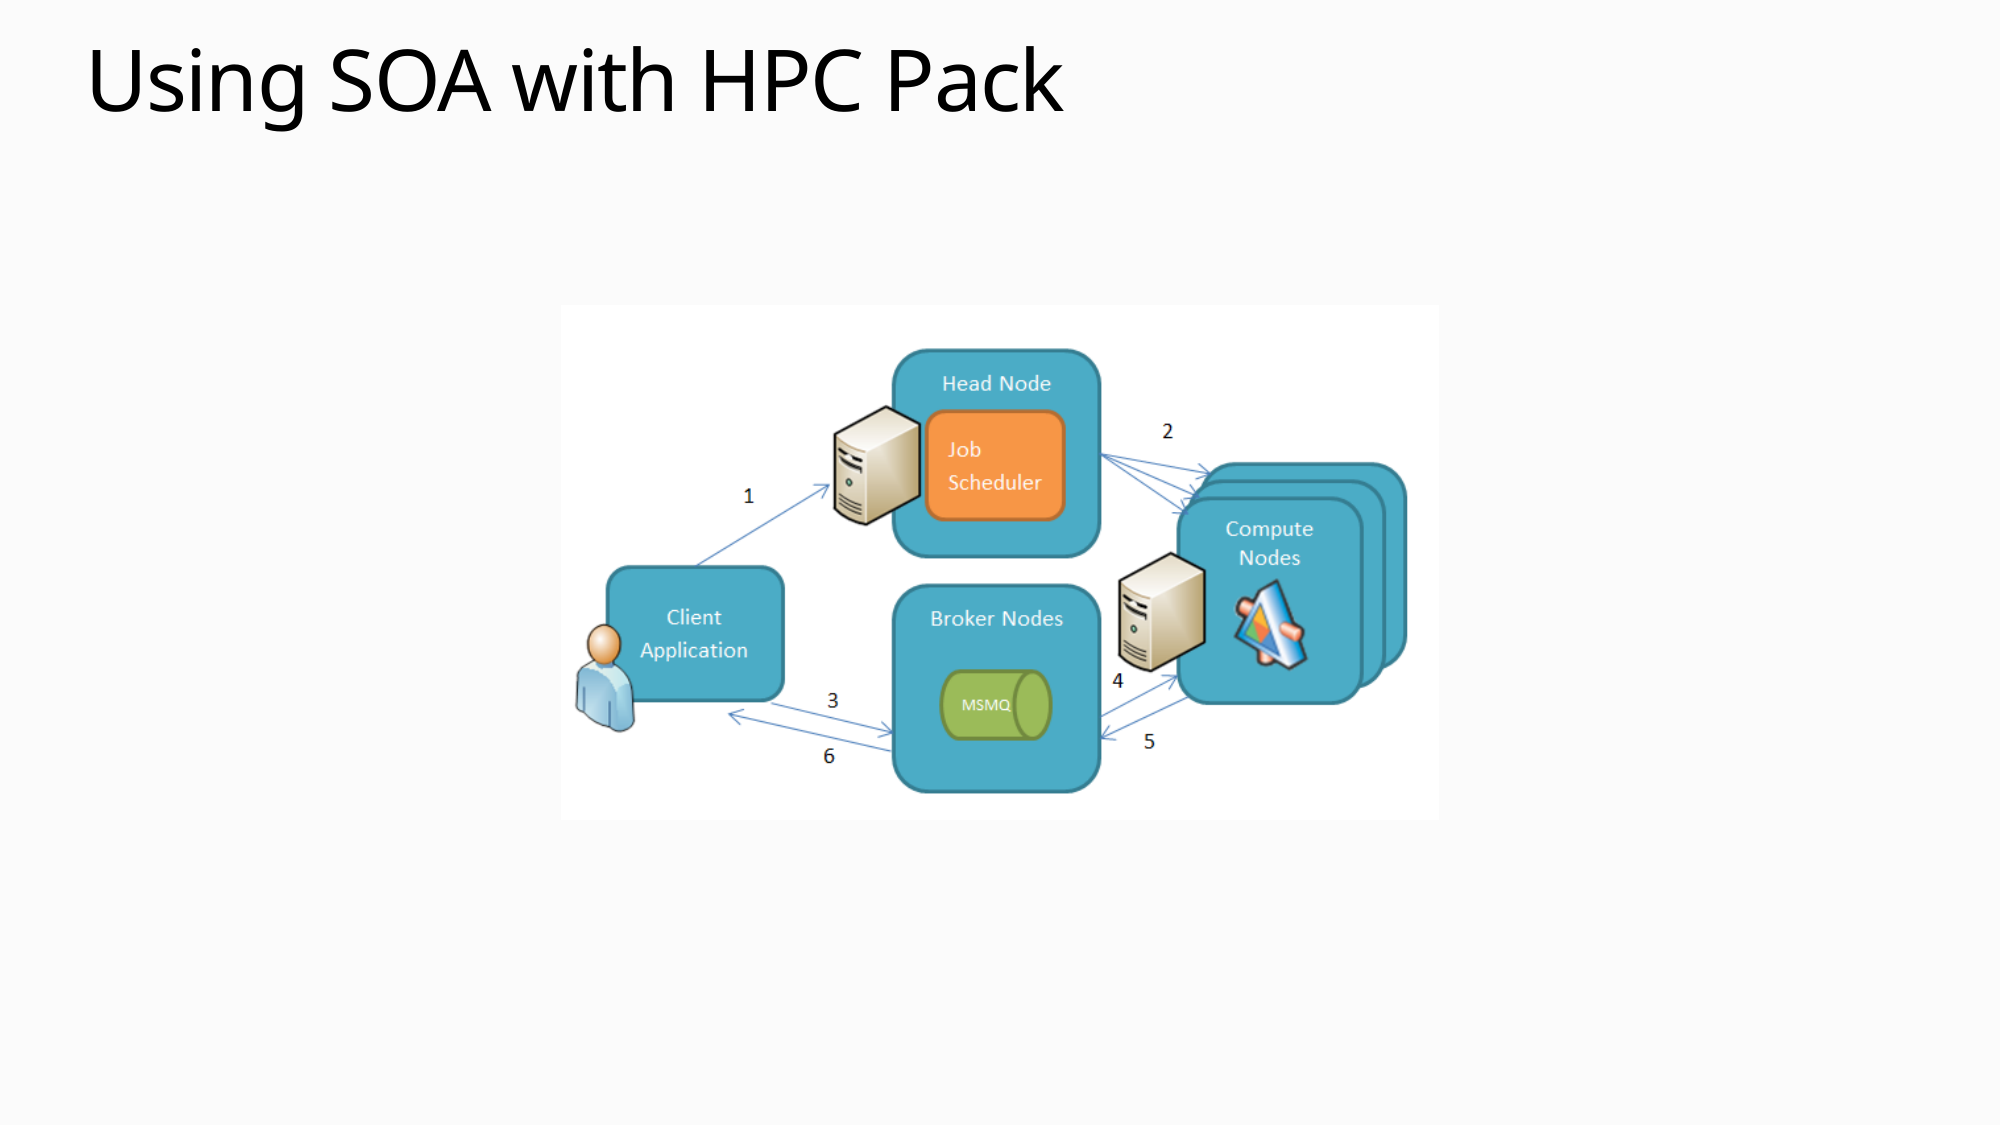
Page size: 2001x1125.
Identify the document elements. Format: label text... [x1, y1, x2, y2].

title Using SOA with HPC Pack [85, 37, 1915, 131]
picture [561, 305, 1439, 820]
